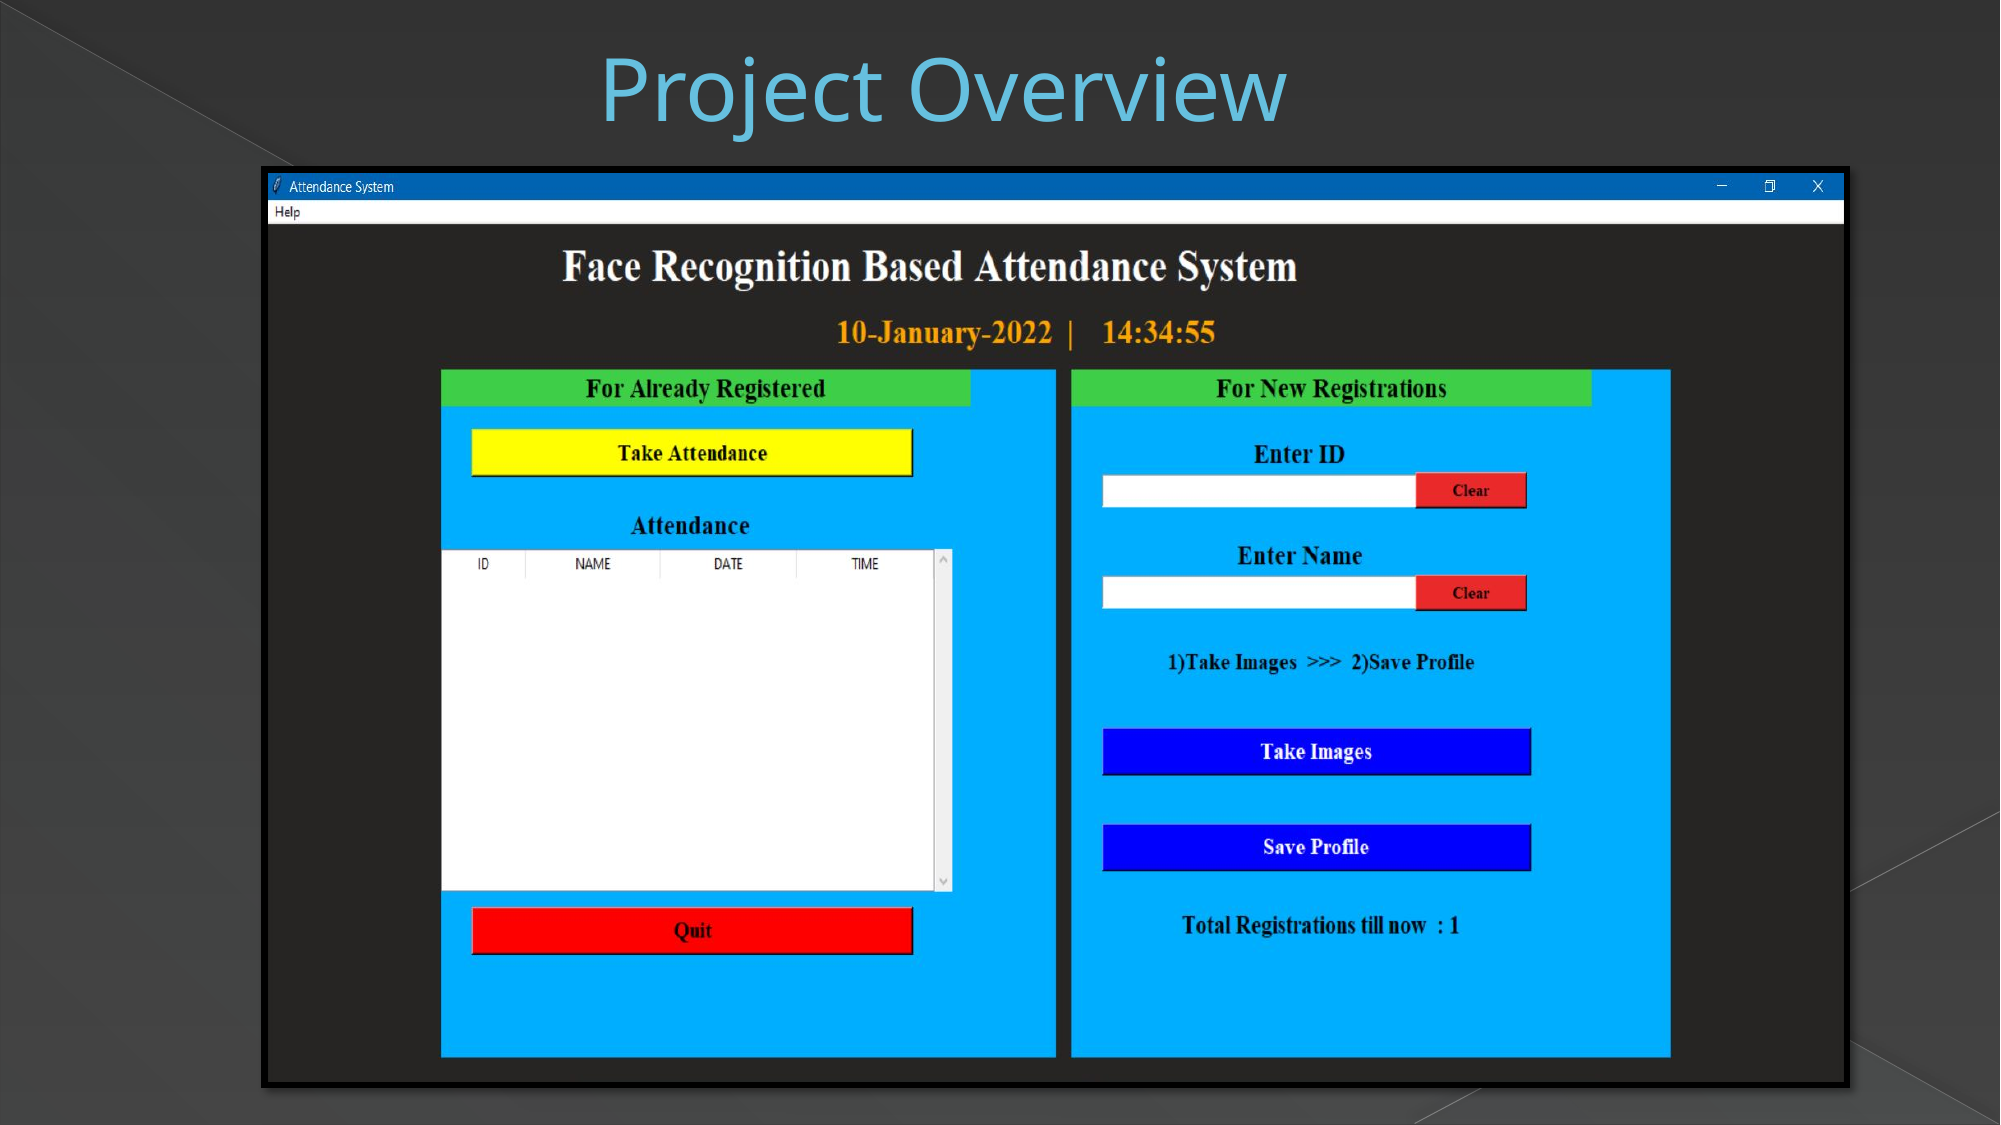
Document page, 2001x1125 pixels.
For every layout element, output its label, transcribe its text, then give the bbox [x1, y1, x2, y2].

title Project Overview [503, 0, 2000, 202]
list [267, 172, 1845, 1083]
